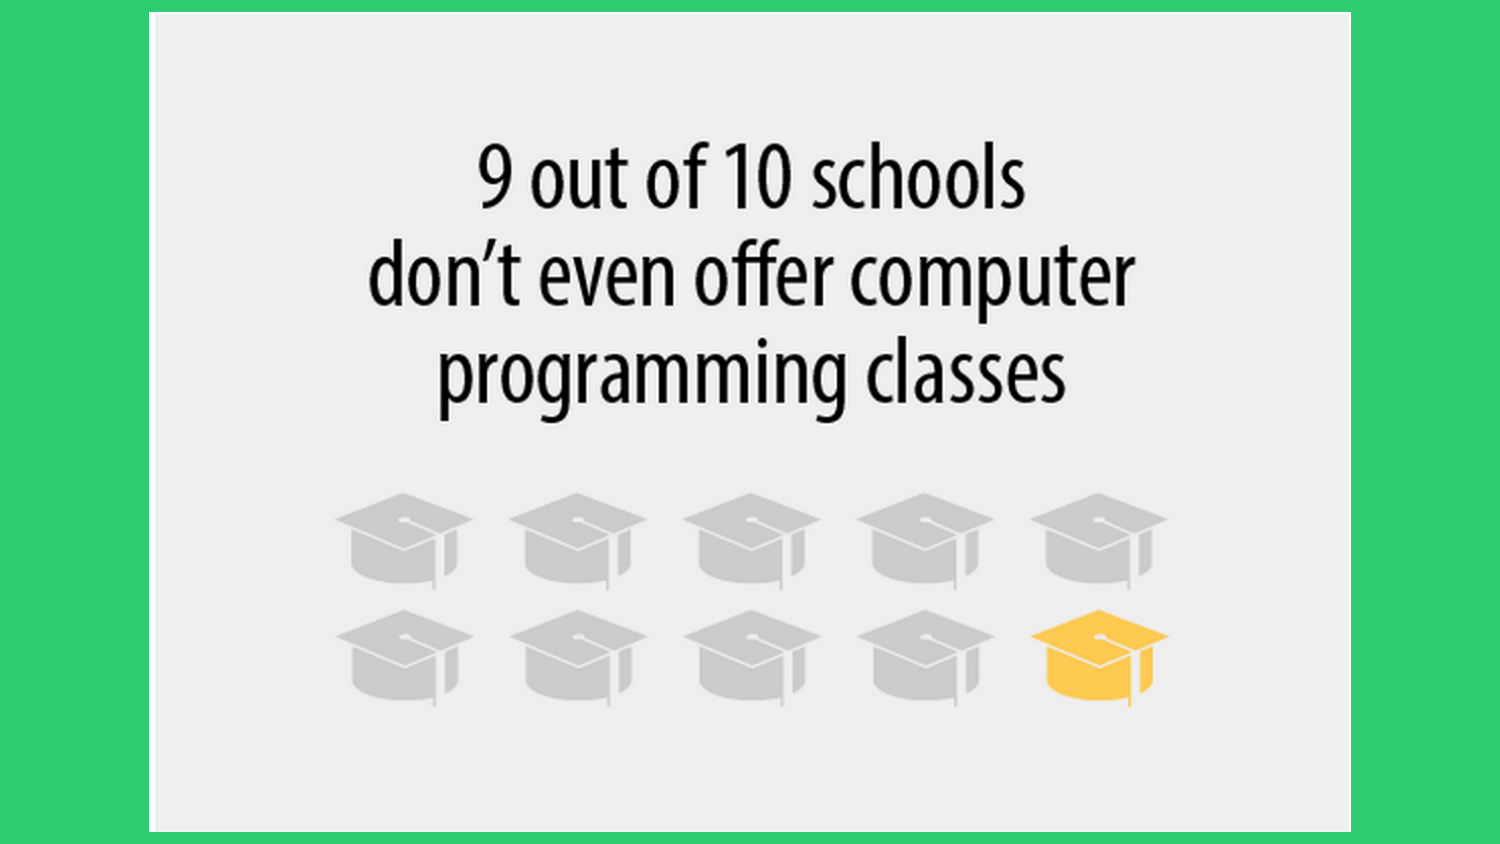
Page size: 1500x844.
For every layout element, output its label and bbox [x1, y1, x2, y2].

picture [149, 12, 1351, 832]
